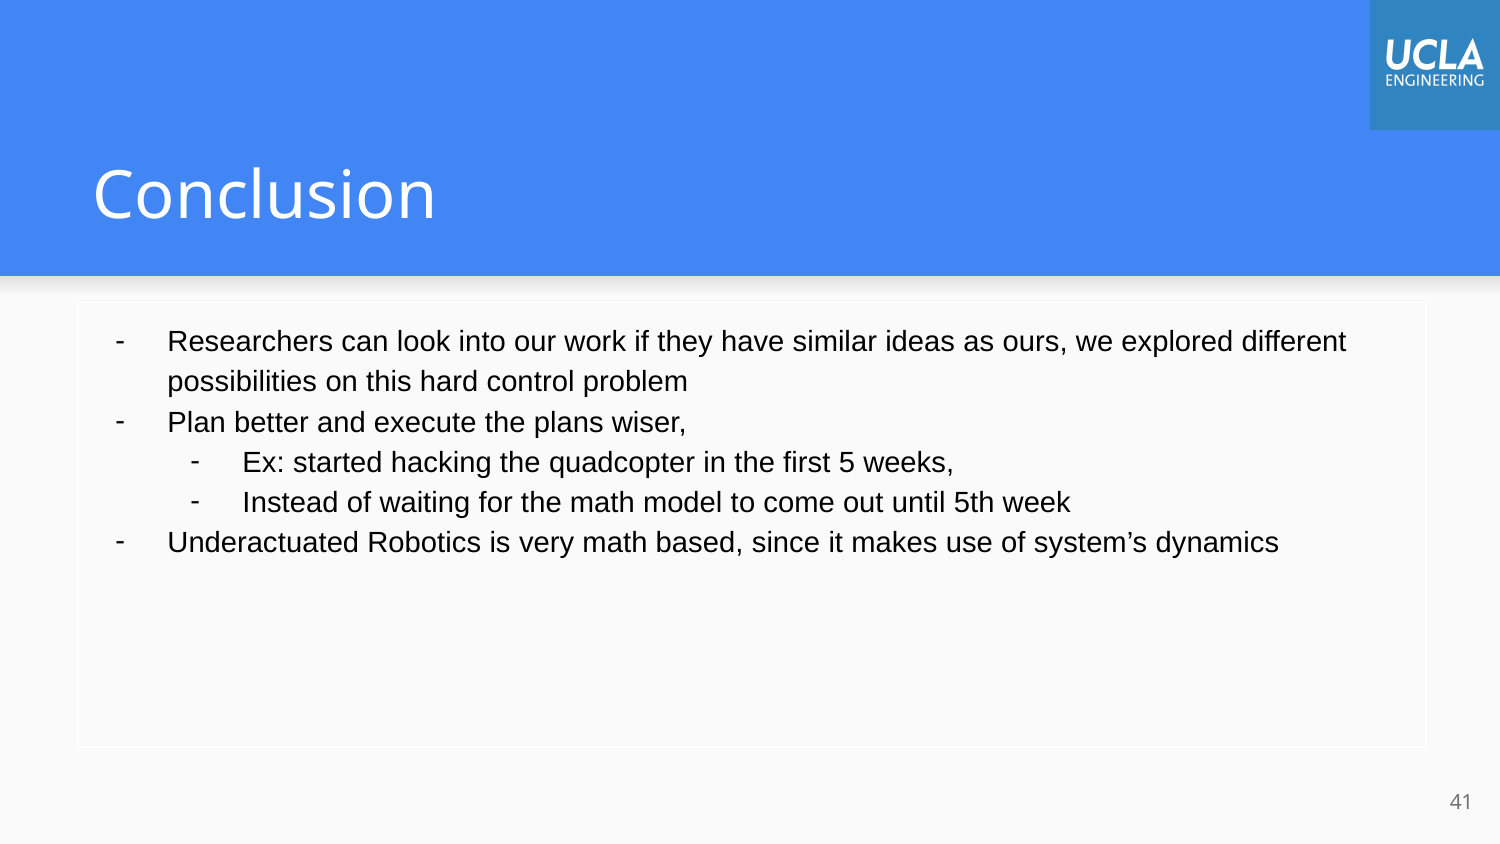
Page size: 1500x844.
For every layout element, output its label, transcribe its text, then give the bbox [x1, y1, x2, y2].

list Researchers can look into our work if they have similar ideas as ours, we explored different possibilities on this hard control problem Plan better and execute the plans wiser, Ex: started hacking the quadcopter in the first 5 weeks, Instead of waiting for the math model to come out until 5th week Underactuated Robotics is very math based, since it makes use of system’s dynamics [77, 302, 1427, 747]
slide_number ‹#› [1398, 770, 1489, 835]
title Conclusion [77, 121, 1427, 248]
picture [1369, 0, 1500, 130]
